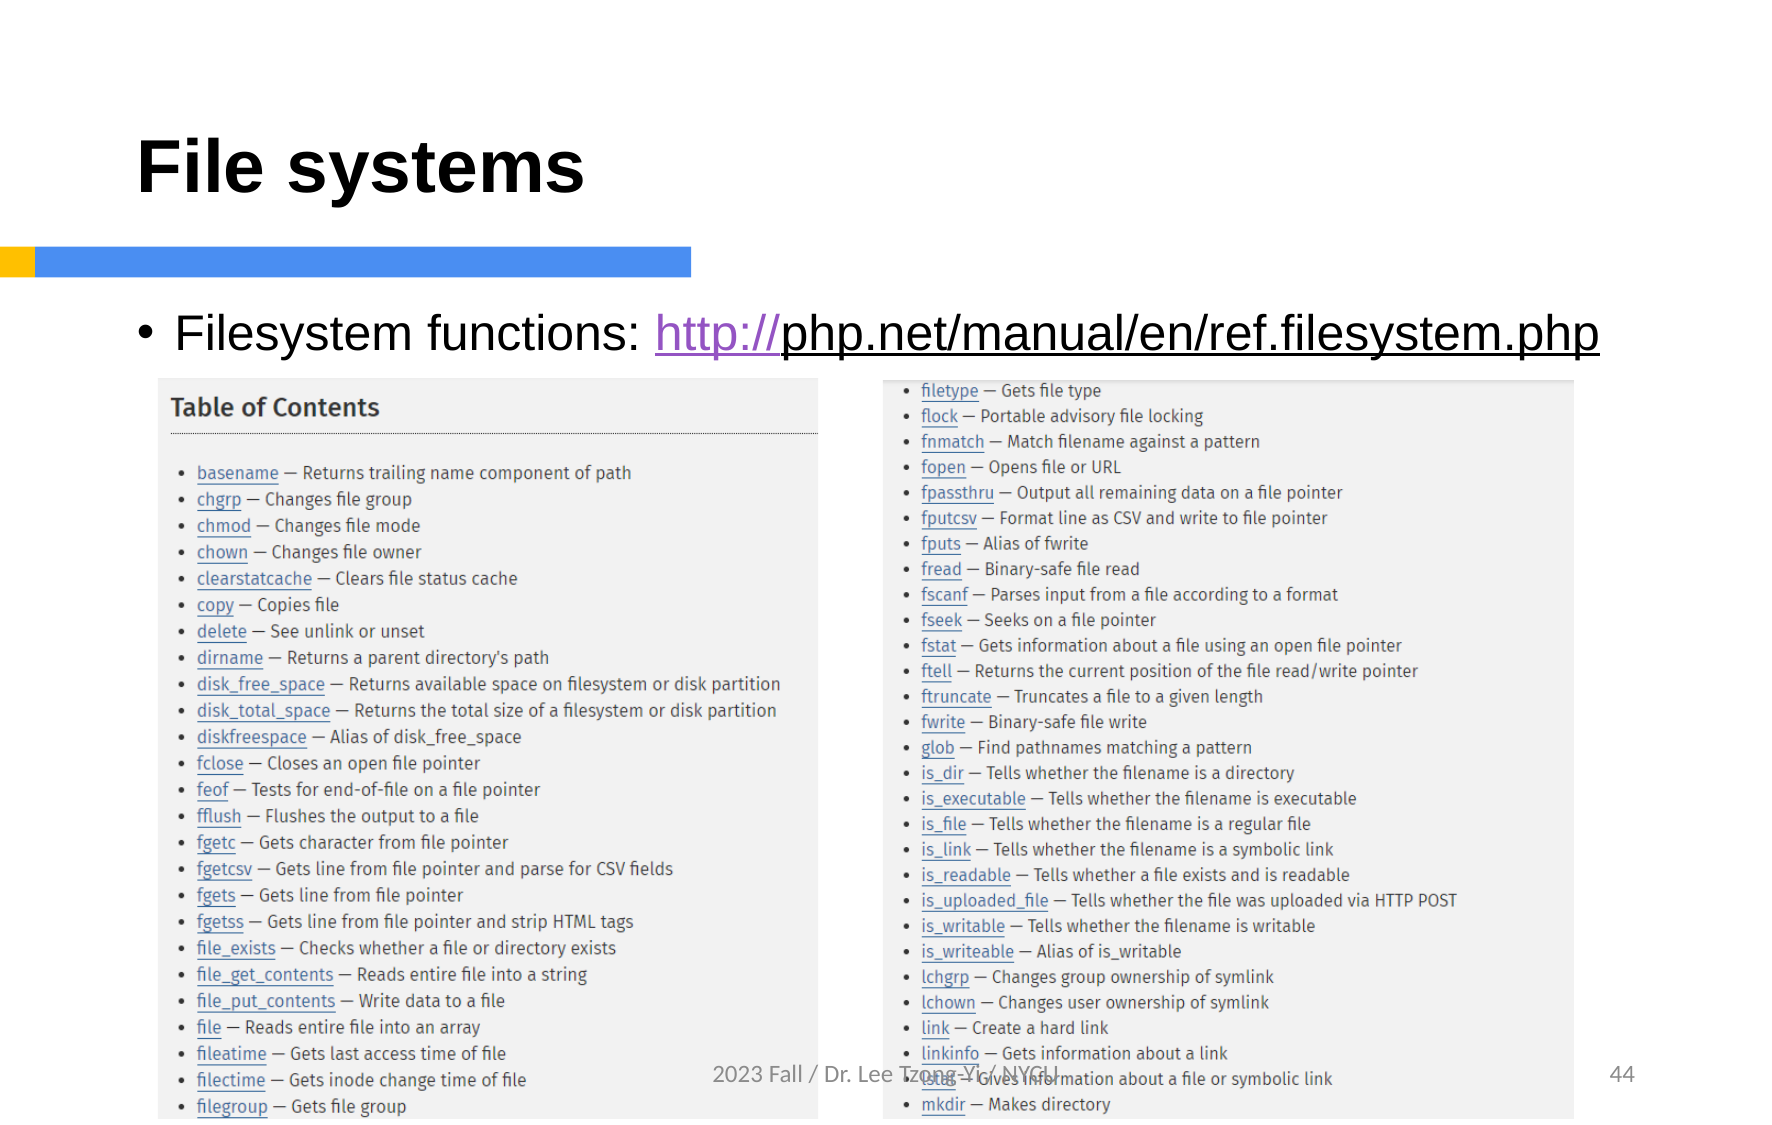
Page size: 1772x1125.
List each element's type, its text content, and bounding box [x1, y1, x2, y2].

slide_number 44 [1575, 1042, 1651, 1103]
footer 2023 Fall / Dr. Lee Tzong-Yi / NYCU [819, 1042, 882, 1103]
picture [882, 380, 1575, 1119]
picture [157, 378, 819, 1119]
list Filesystem functions: http://php.net/manual/en/ref.filesystem.php [121, 299, 1651, 1014]
title File systems [121, 59, 1651, 278]
